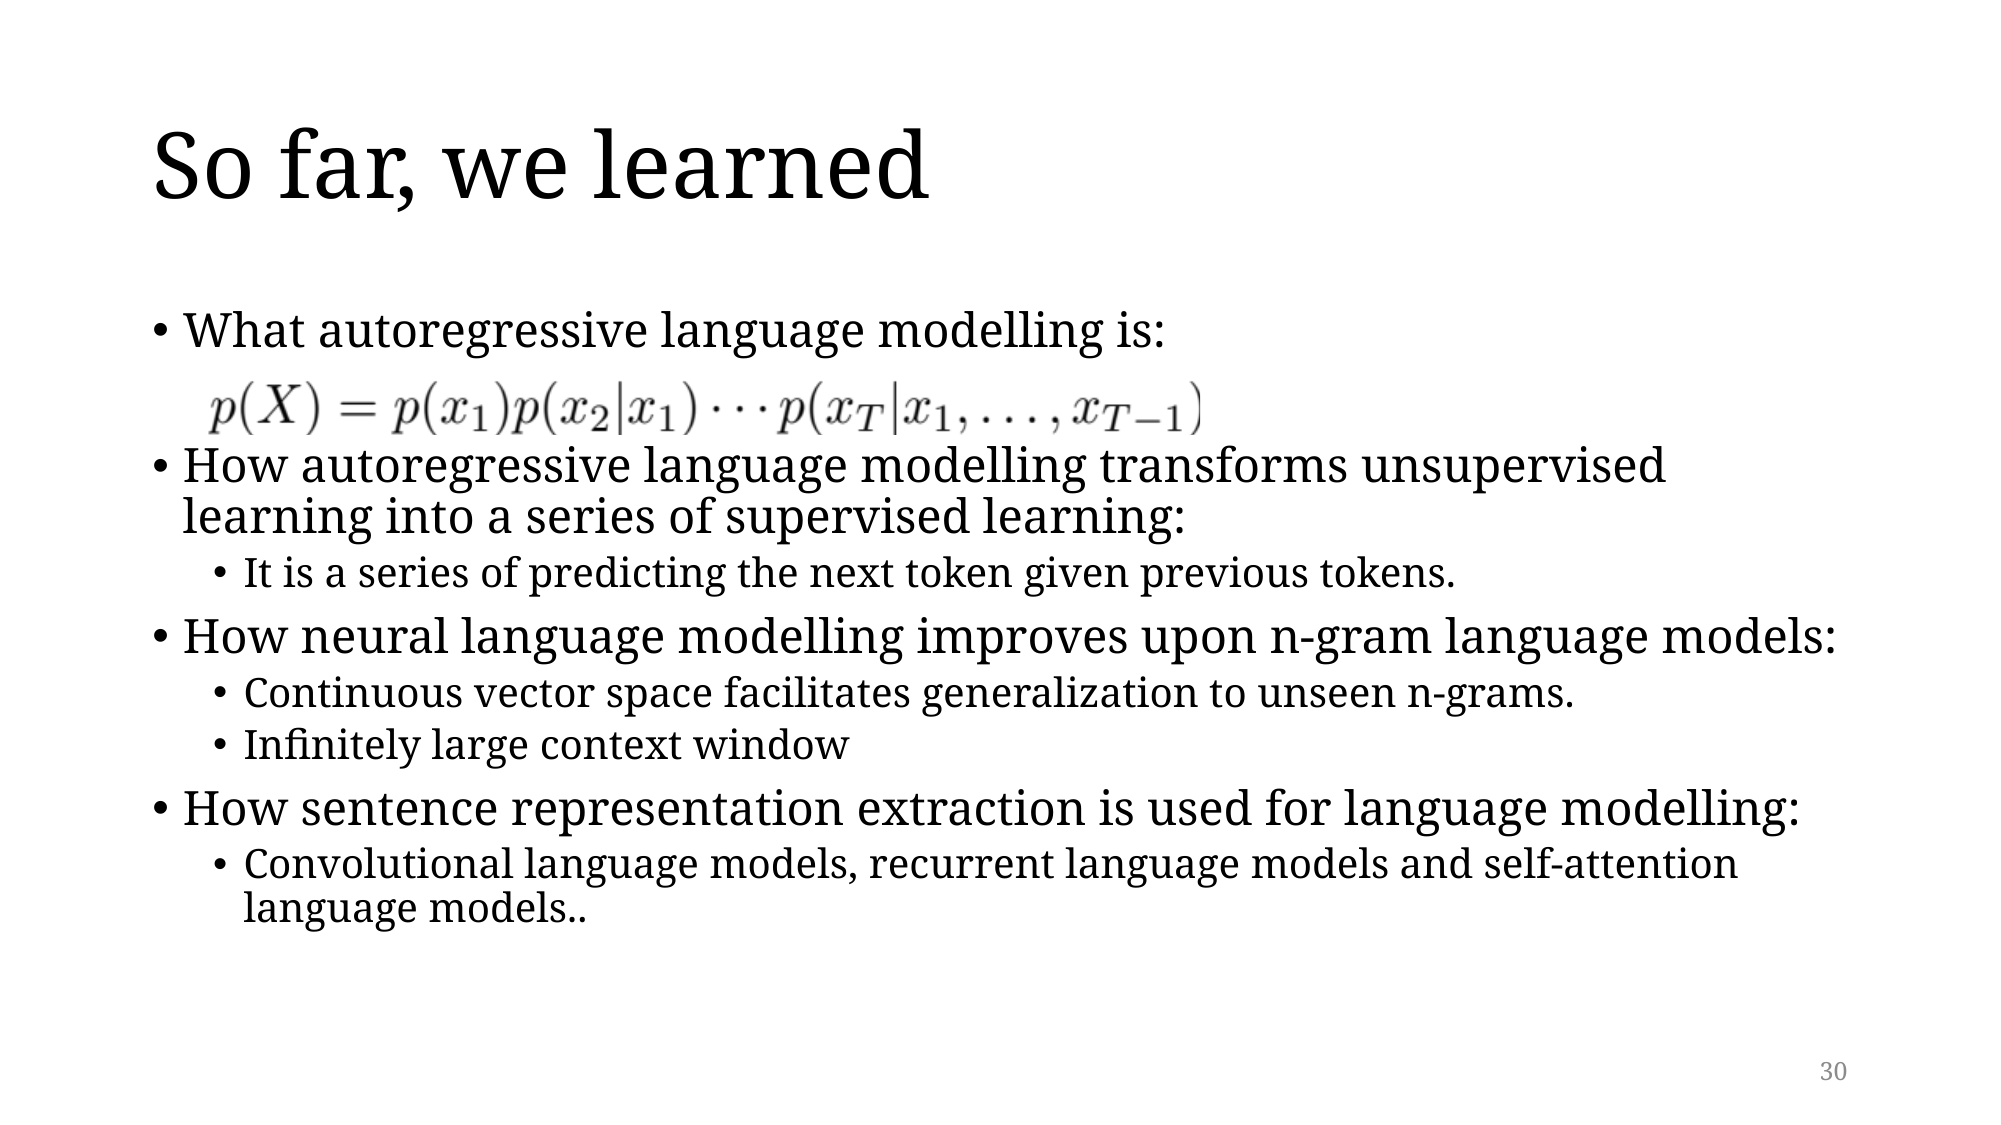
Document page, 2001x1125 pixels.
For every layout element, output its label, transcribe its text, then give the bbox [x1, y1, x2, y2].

title So far, we learned [137, 59, 1863, 278]
slide_number 30 [1412, 1042, 1863, 1103]
picture [208, 380, 1201, 435]
list What autoregressive language modelling is: How autoregressive language modelling transforms unsupervised learning into a series of supervised learning: It is a series of predicting the next token given previous tokens. How neural language modelling improves upon n-gram language models: Continuous vector space facilitates generalization to unseen n-grams. Infinitely large context window How sentence representation extraction is used for language modelling: Convolutional language models, recurrent language models and self-attention language models.. [137, 299, 1863, 1014]
